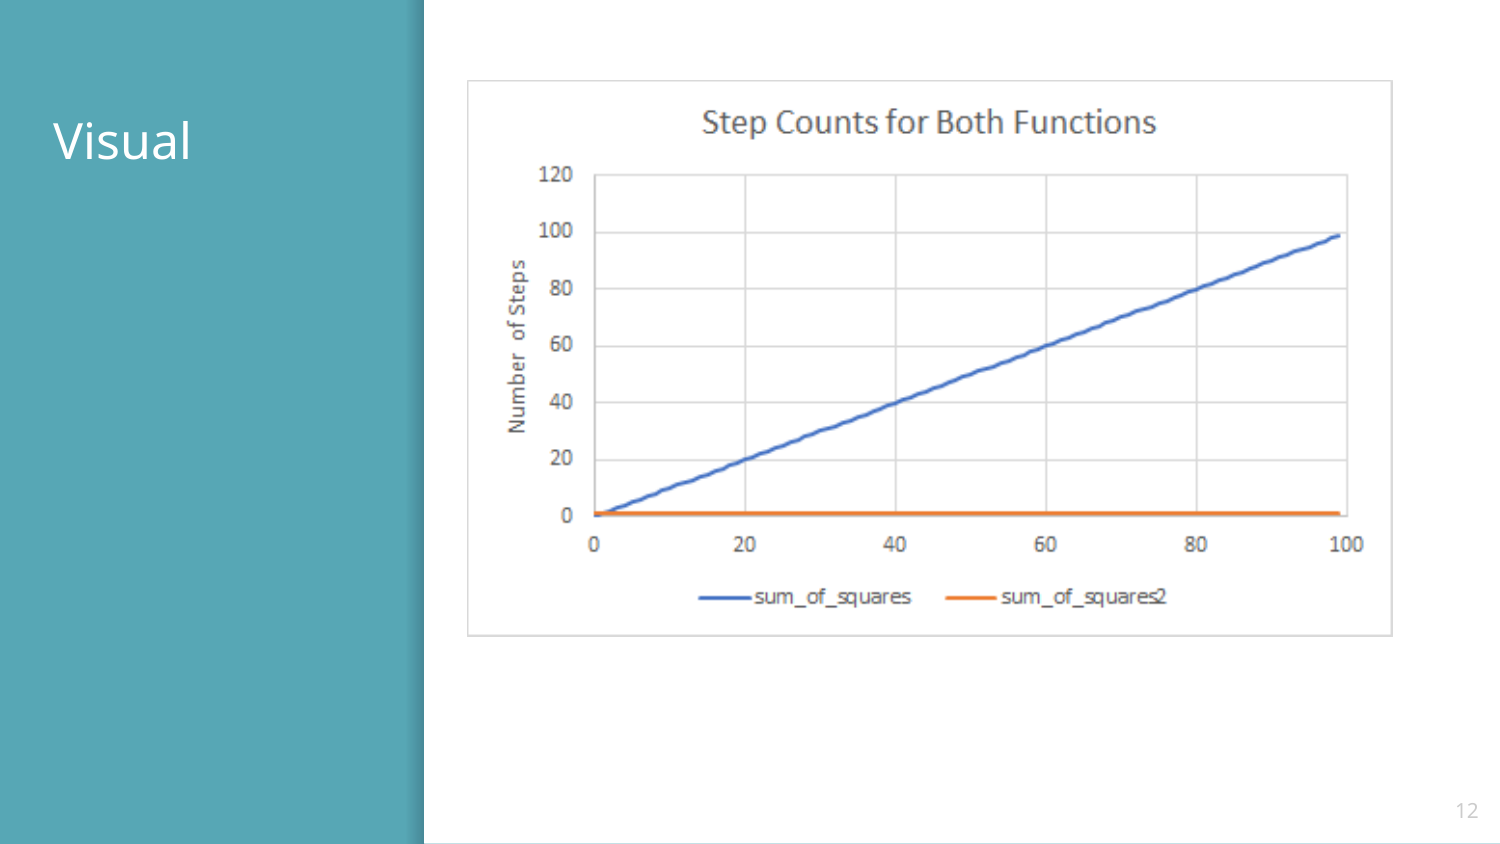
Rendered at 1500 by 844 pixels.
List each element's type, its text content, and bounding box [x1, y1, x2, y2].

slide_number ‹#› [1403, 779, 1494, 844]
title Visual [38, 94, 375, 748]
picture [467, 80, 1393, 638]
